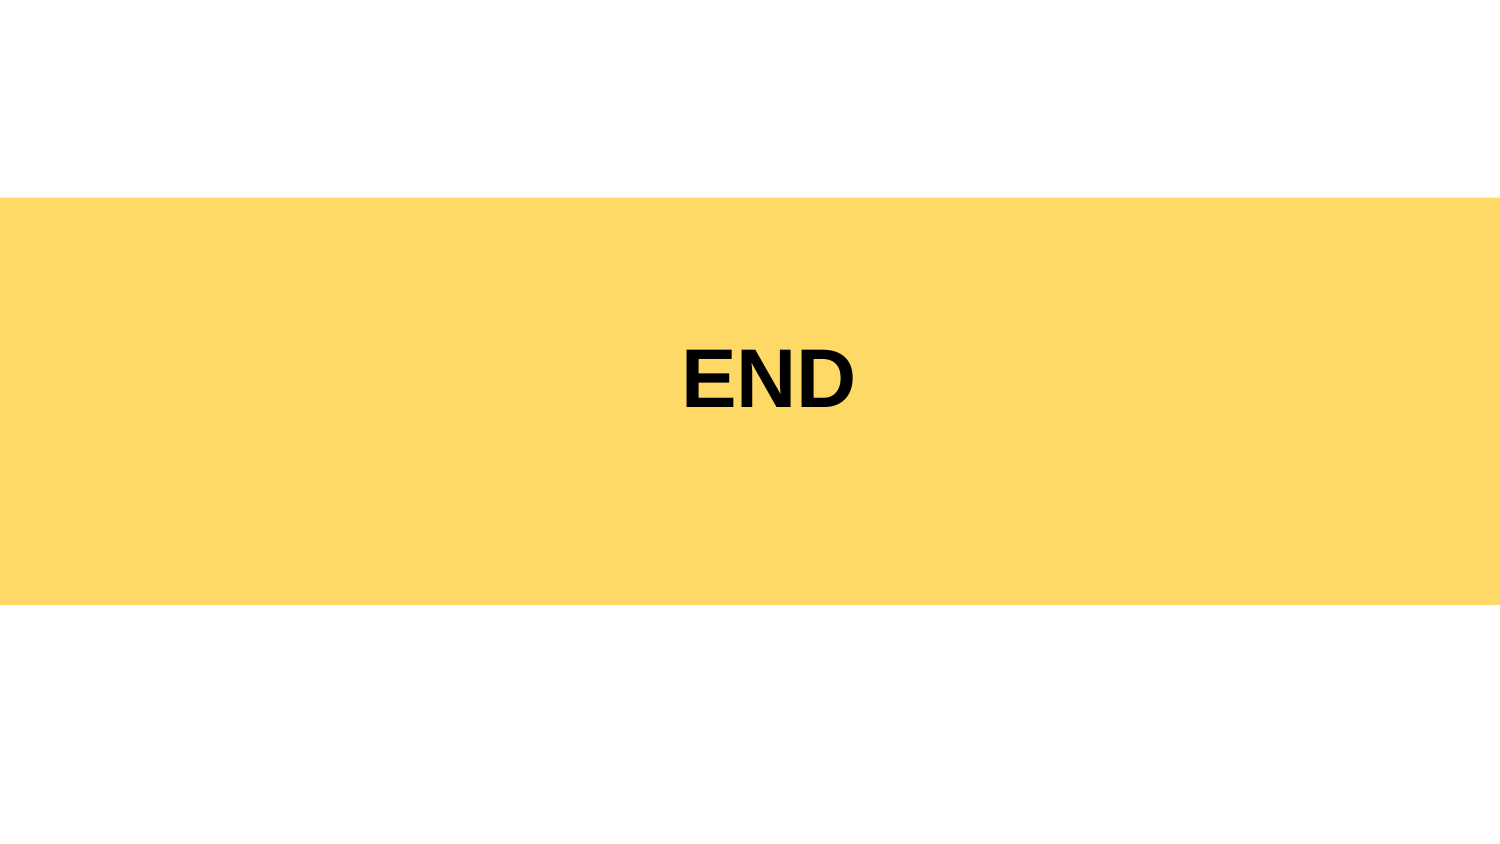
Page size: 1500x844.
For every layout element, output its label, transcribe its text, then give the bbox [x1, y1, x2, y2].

title END [156, 233, 1382, 528]
